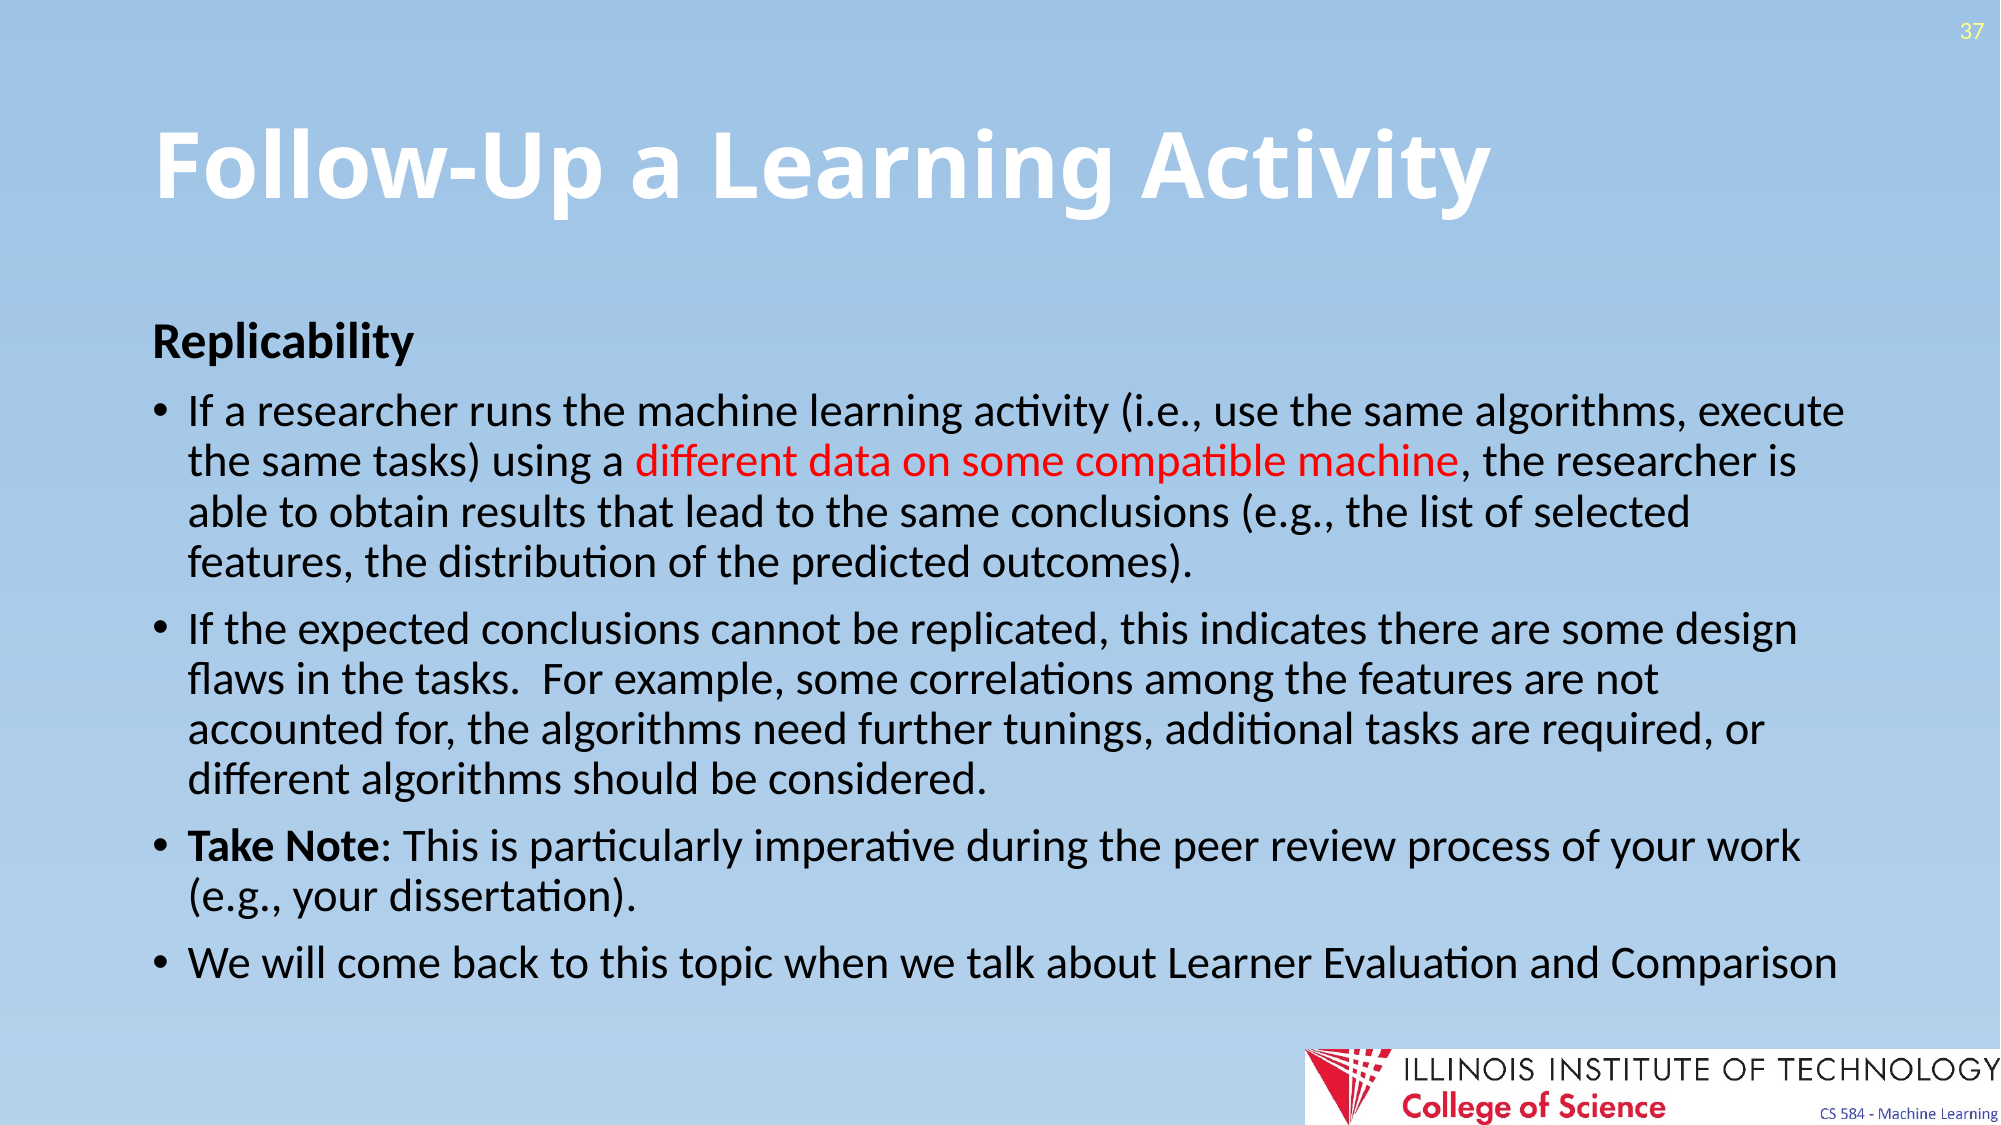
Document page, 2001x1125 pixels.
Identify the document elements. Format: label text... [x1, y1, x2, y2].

slide_number 37 [1550, 0, 2000, 60]
title Follow-Up a Learning Activity [137, 59, 1863, 278]
list Replicability If a researcher runs the machine learning activity (i.e., use the same algorithms, execute the same tasks) using a different data on some compatible machine, the researcher is able to obtain results that lead to the same conclusions (e.g., the list of selected features, the distribution of the predicted outcomes). If the expected conclusions cannot be replicated, this indicates there are some design flaws in the tasks. For example, some correlations among the features are not accounted for, the algorithms need further tunings, additional tasks are required, or different algorithms should be considered. Take Note: This is particularly imperative during the peer review process of your work (e.g., your dissertation). We will come back to this topic when we talk about Learner Evaluation and Comparison [137, 306, 1863, 1021]
picture [1305, 1049, 2000, 1125]
